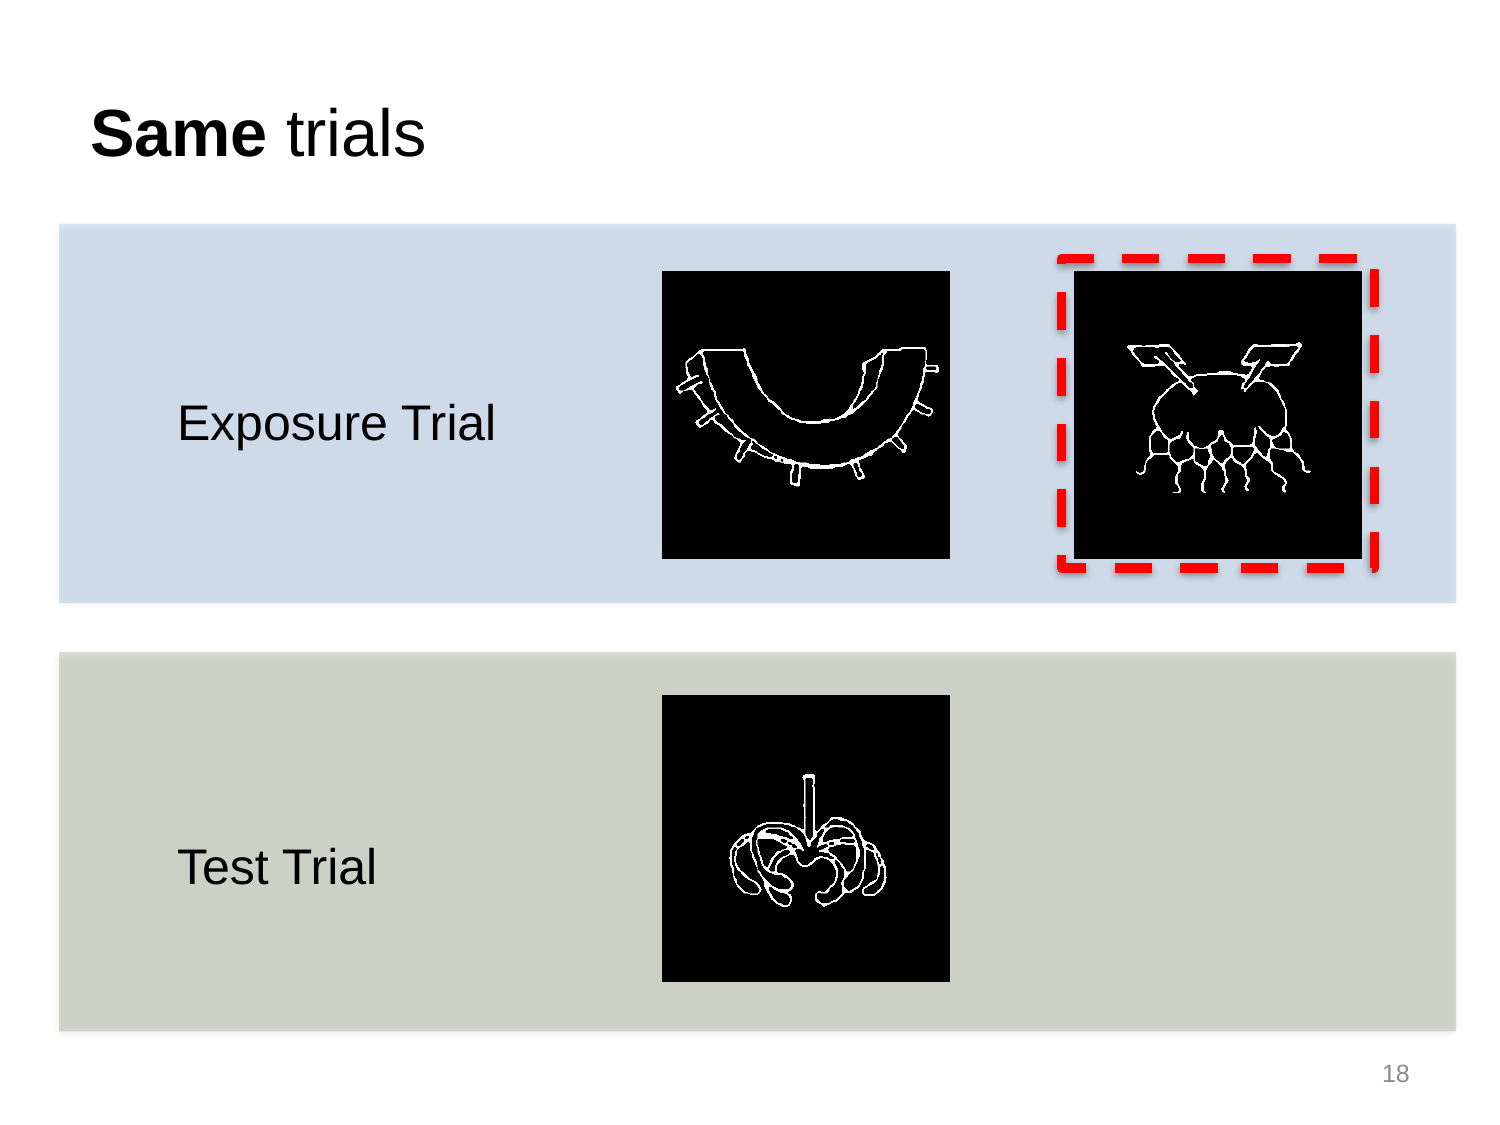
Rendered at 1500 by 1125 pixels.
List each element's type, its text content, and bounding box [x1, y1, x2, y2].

text_box [58, 651, 1457, 1032]
text_box Test Trial [162, 826, 522, 902]
picture [662, 271, 950, 559]
text_box [58, 223, 1457, 604]
title Same trials [75, 36, 828, 224]
slide_number 18 [1074, 1042, 1425, 1103]
text_box [1061, 258, 1375, 569]
picture [1074, 271, 1362, 559]
picture [662, 695, 950, 983]
text_box Exposure Trial [162, 383, 522, 458]
